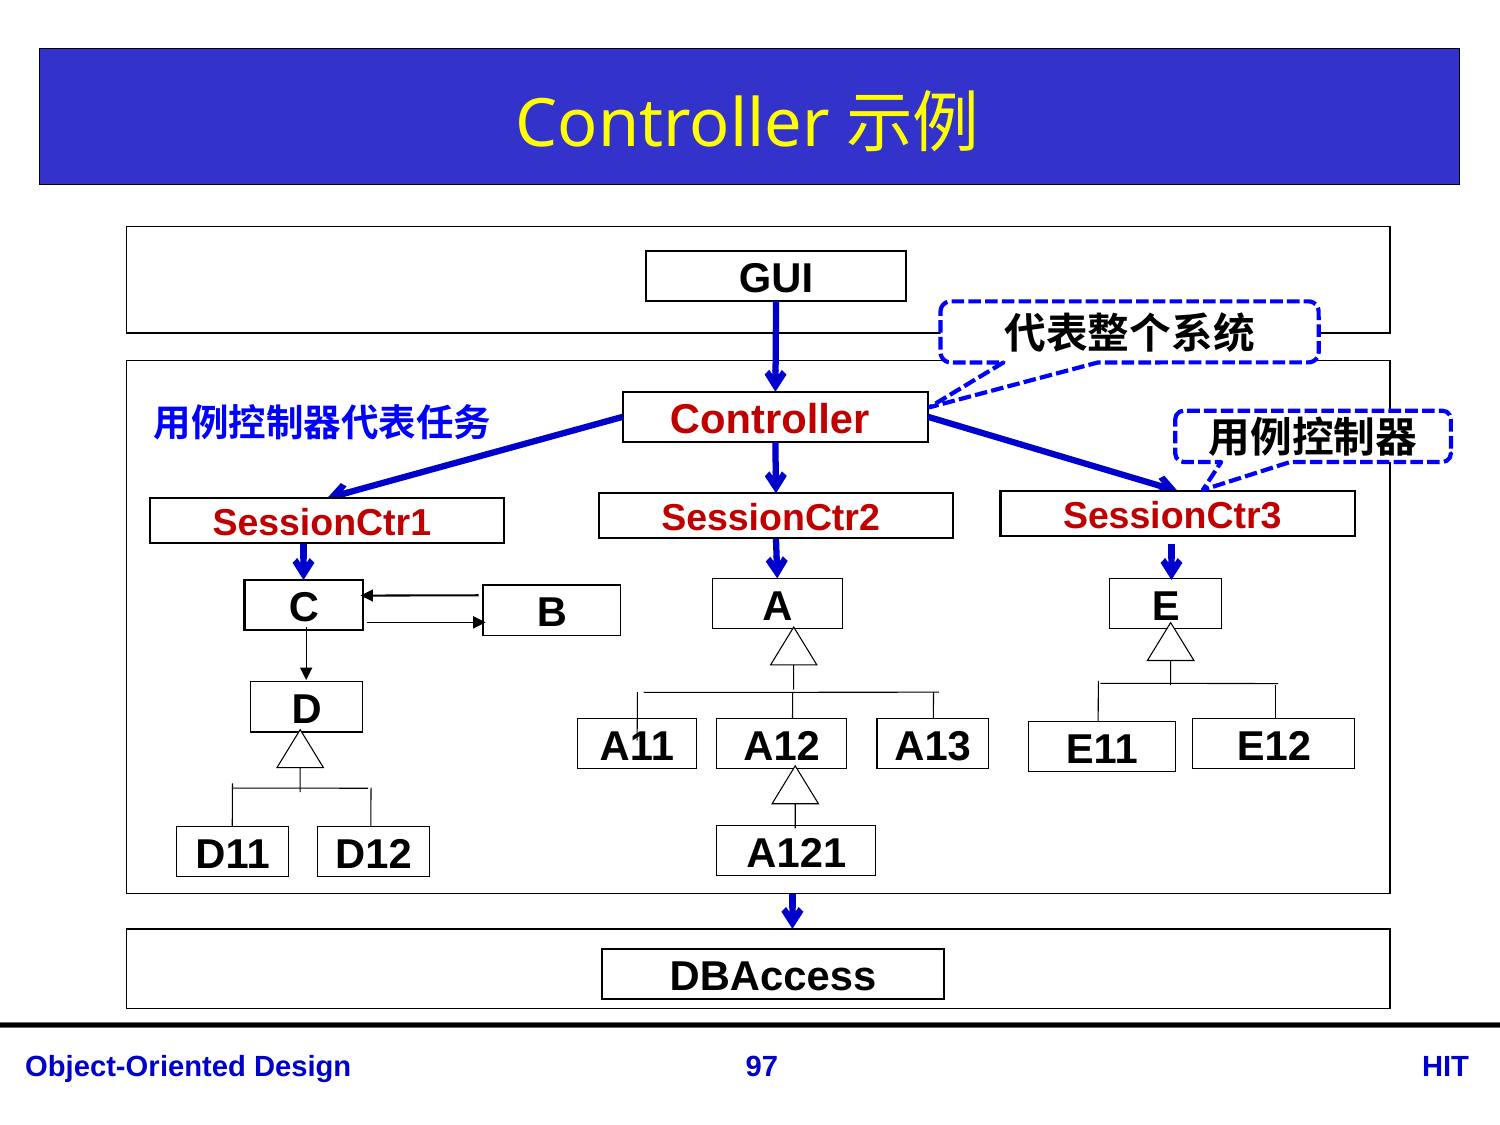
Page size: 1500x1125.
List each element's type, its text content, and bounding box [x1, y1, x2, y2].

text_box SessionCtr1 [149, 498, 505, 544]
text_box 用例控制器代表任务 [139, 391, 507, 452]
text_box [126, 226, 1391, 333]
text_box 用例控制器 [1174, 408, 1454, 492]
text_box 代表整个系统 [927, 299, 1321, 410]
text_box [126, 360, 1391, 894]
text_box SessionCtr2 [598, 493, 954, 539]
text_box SessionCtr3 [1000, 491, 1355, 537]
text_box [927, 416, 1178, 492]
text_box [126, 928, 1391, 1009]
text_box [326, 416, 624, 499]
title Controller示例 [38, 54, 1457, 185]
text_box A13 [876, 718, 989, 769]
